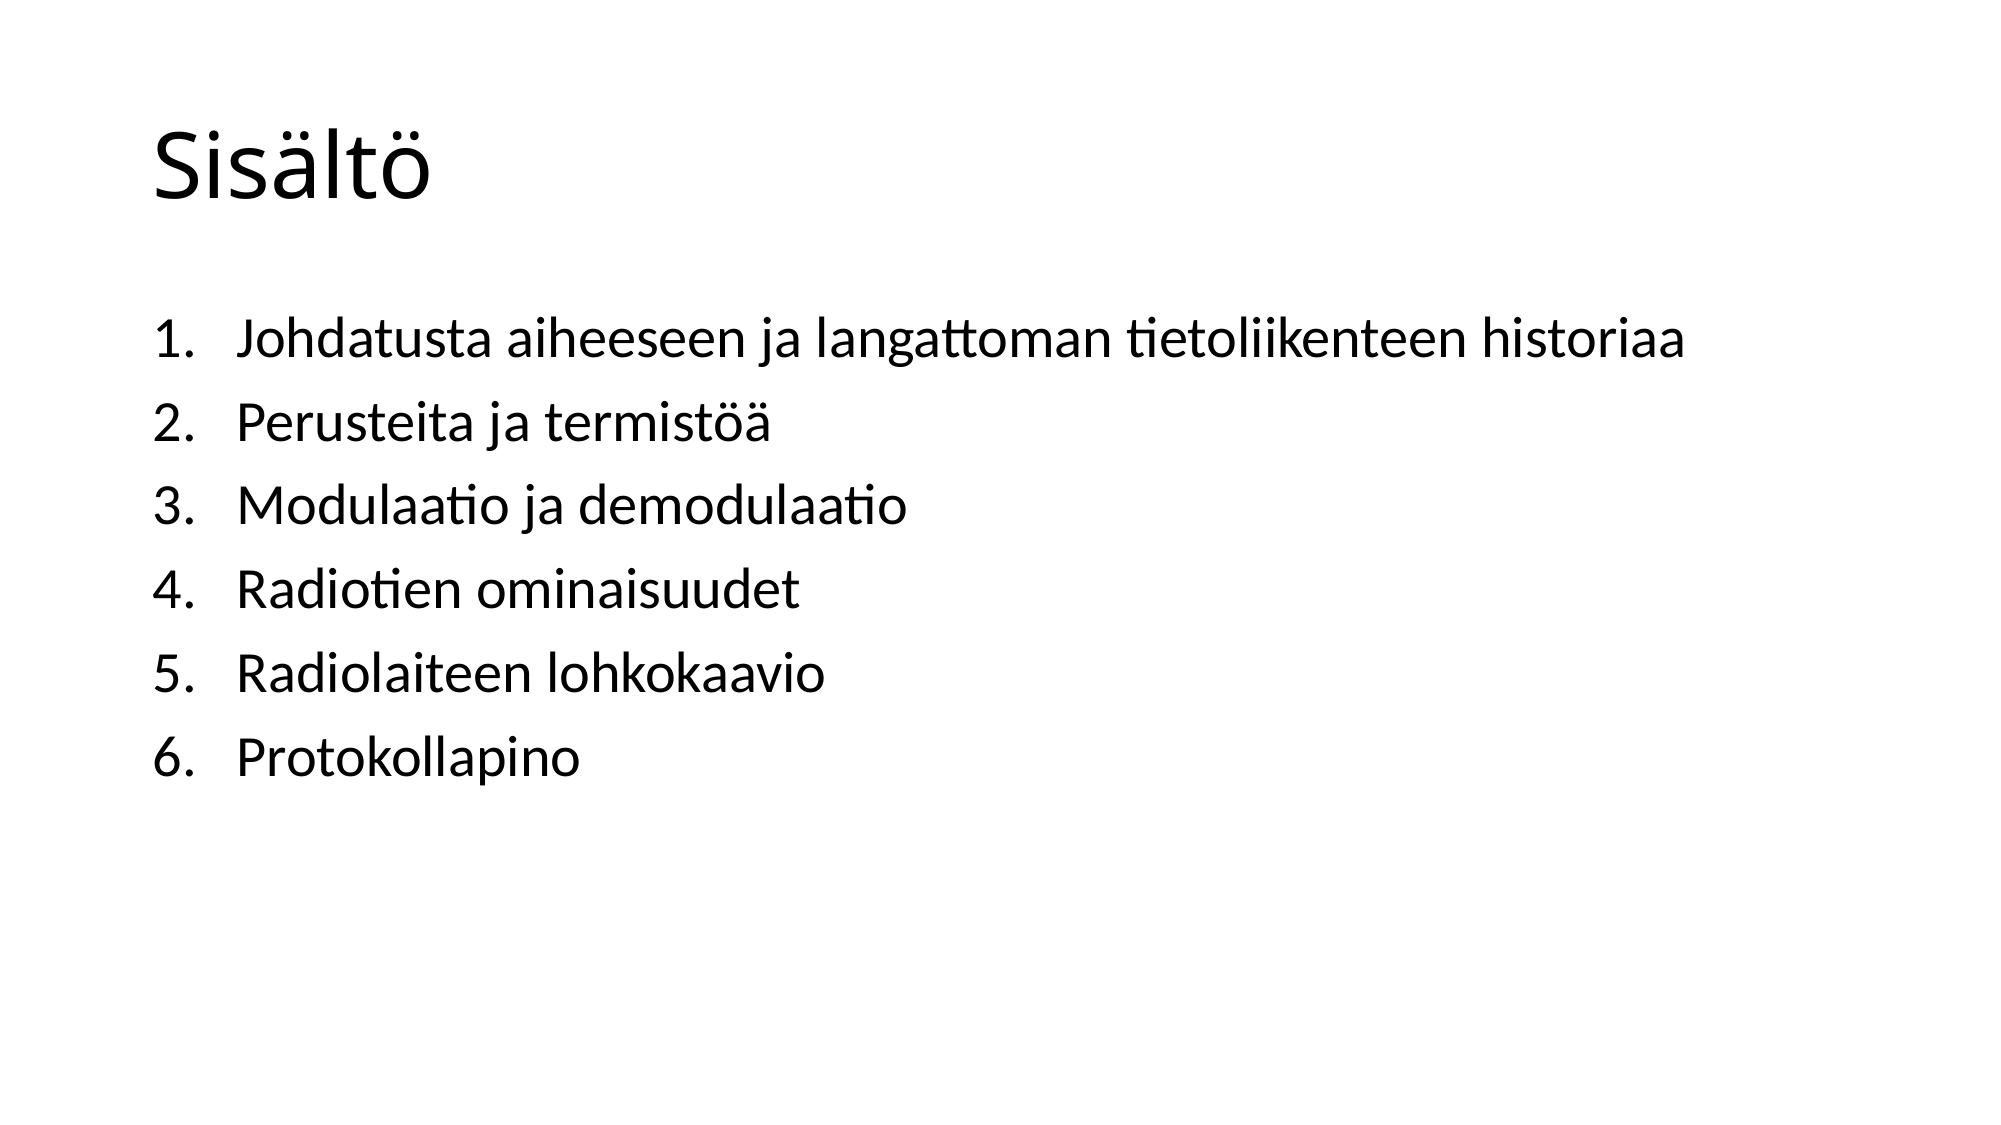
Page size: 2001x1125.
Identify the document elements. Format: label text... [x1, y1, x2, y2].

list Johdatusta aiheeseen ja langattoman tietoliikenteen historiaa Perusteita ja termistöä Modulaatio ja demodulaatio Radiotien ominaisuudet Radiolaiteen lohkokaavio Protokollapino [137, 299, 1863, 1014]
title Sisältö [137, 59, 1863, 278]
